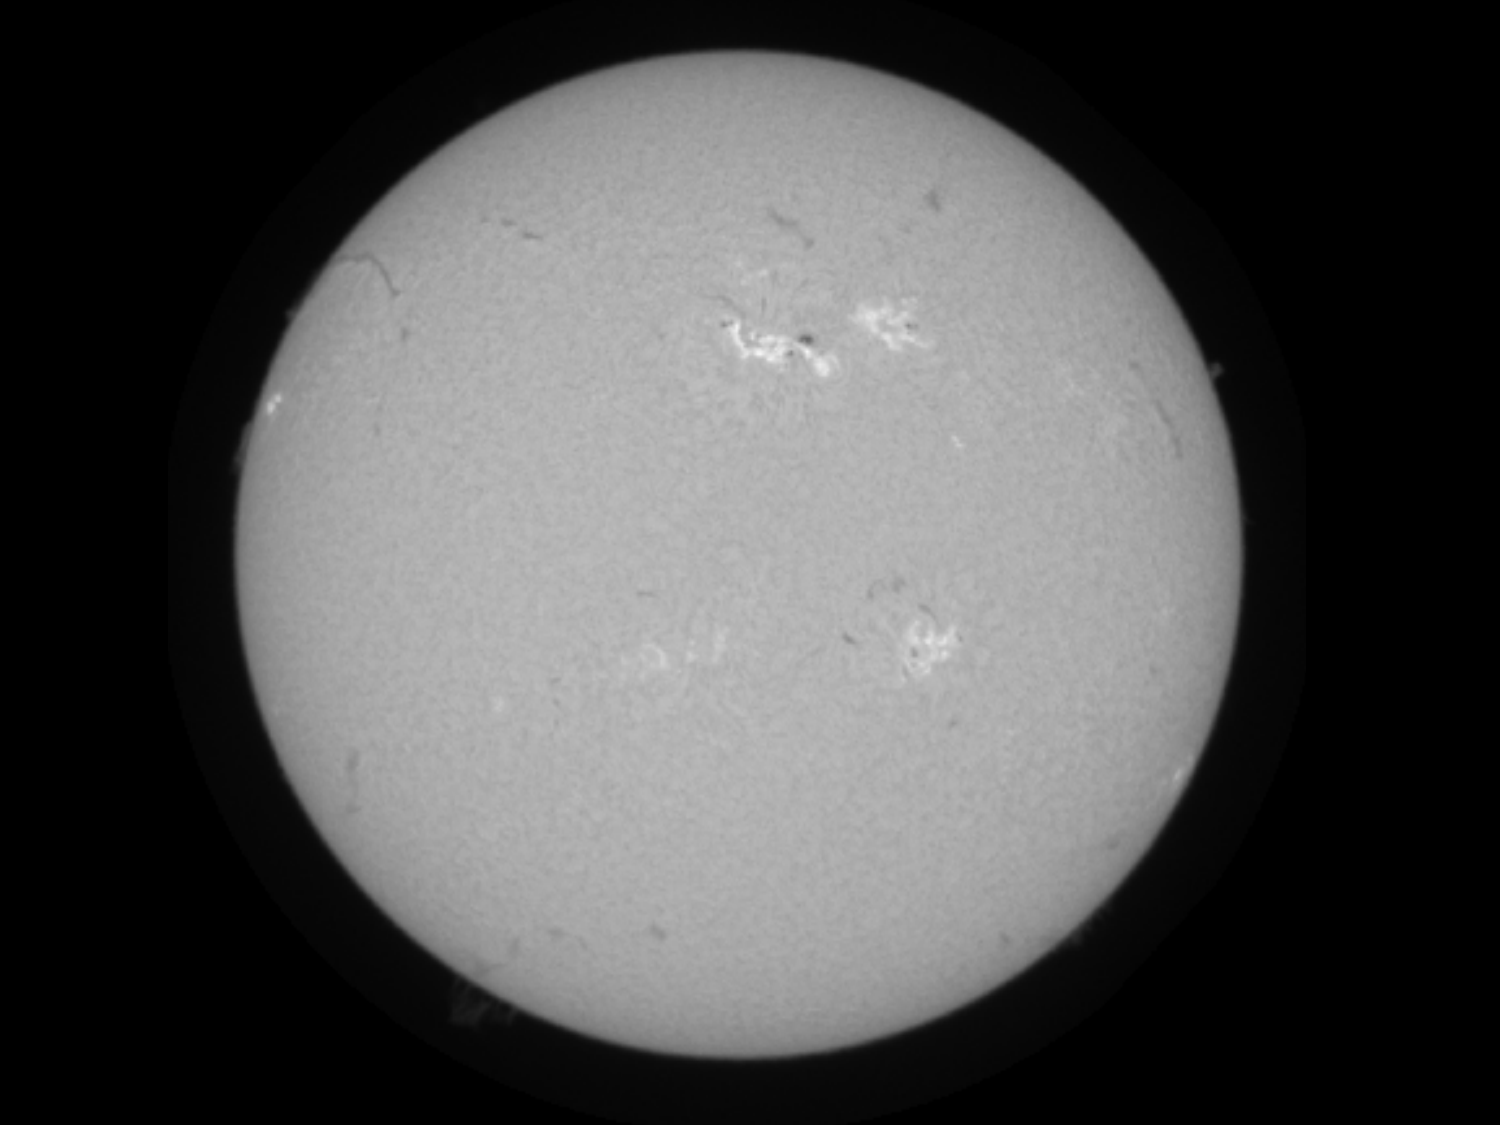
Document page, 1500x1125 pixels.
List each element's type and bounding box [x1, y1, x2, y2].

picture [167, 0, 1307, 1125]
